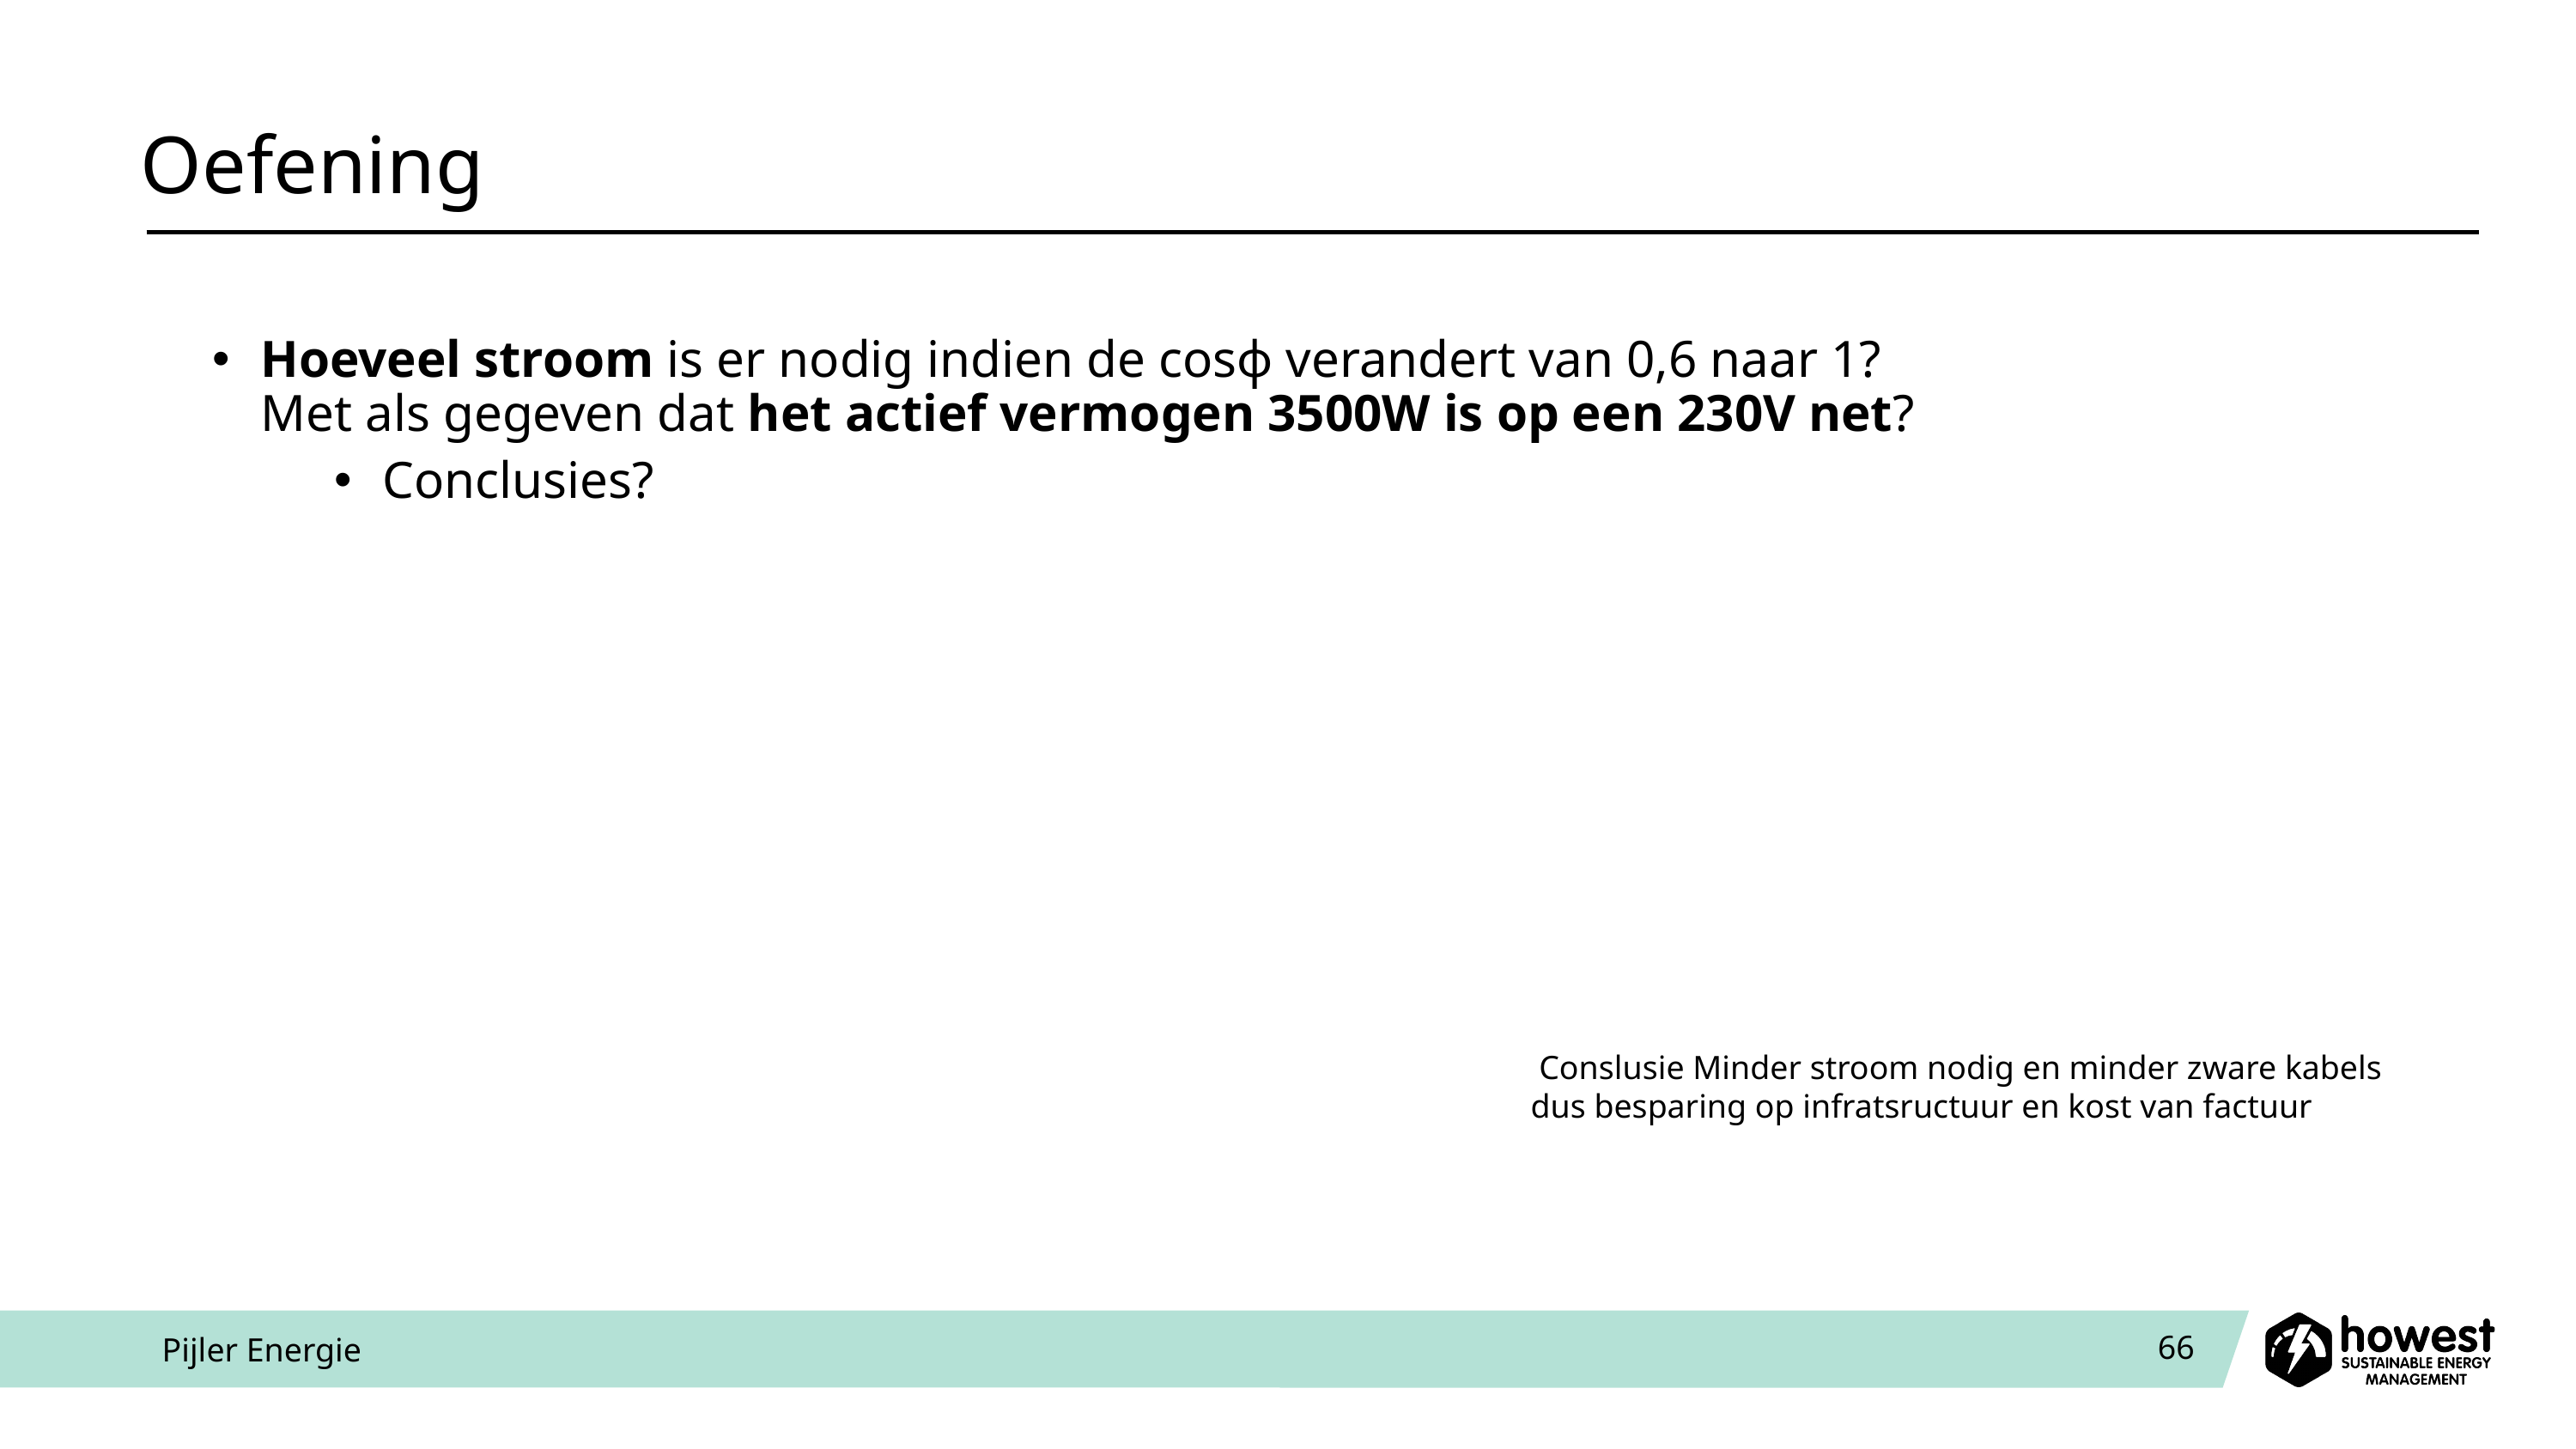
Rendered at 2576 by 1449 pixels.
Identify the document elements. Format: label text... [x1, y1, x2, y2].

picture [2265, 1313, 2495, 1387]
slide_number 66 [1676, 1310, 2208, 1388]
title Oefening [140, 124, 2476, 215]
slide_number Pijler Energie [149, 1310, 729, 1388]
